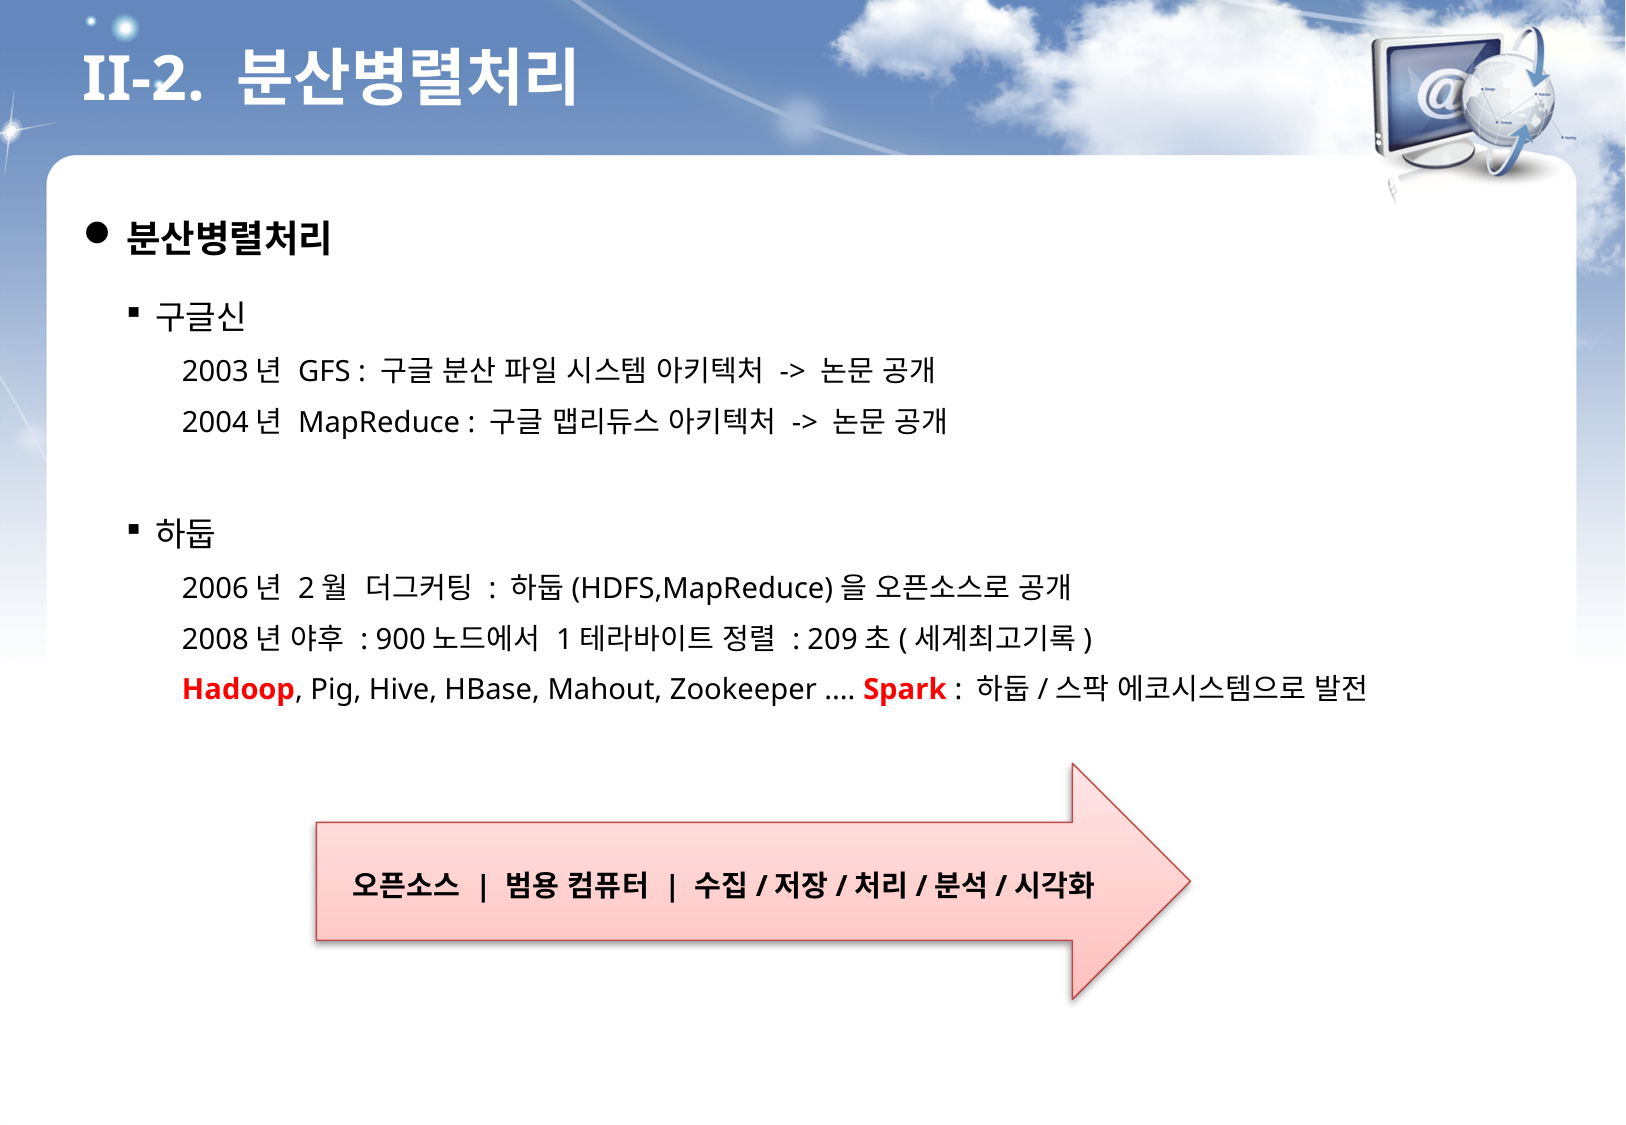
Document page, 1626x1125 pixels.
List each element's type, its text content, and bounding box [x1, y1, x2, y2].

text_box 구글신 2003년 GFS : 구글 분산 파일 시스템 아키텍처 -> 논문 공개 2004년 MapReduce : 구글 맵리듀스 아키텍처 -> 논문 공개 하둡 2006년 2월 더그커팅 : 하둡(HDFS,MapReduce)을 오픈소스로 공개 2008년 야후 : 900노드에서 1테라바이트 정렬 : 209초(세계최고기록) Hadoop, Pig, Hive, HBase, Mahout, Zookeeper .... Spark : 하둡/스팍 에코시스템으로 발전 [68, 281, 1557, 764]
text_box 오픈소스 | 범용 컴퓨터 | 수집/저장/처리/분석/시각화 [315, 762, 1191, 1001]
title 분산병렬처리 [68, 198, 370, 281]
picture [0, 0, 1626, 1125]
text_box II-2. 분산병렬처리 [68, 31, 1464, 138]
